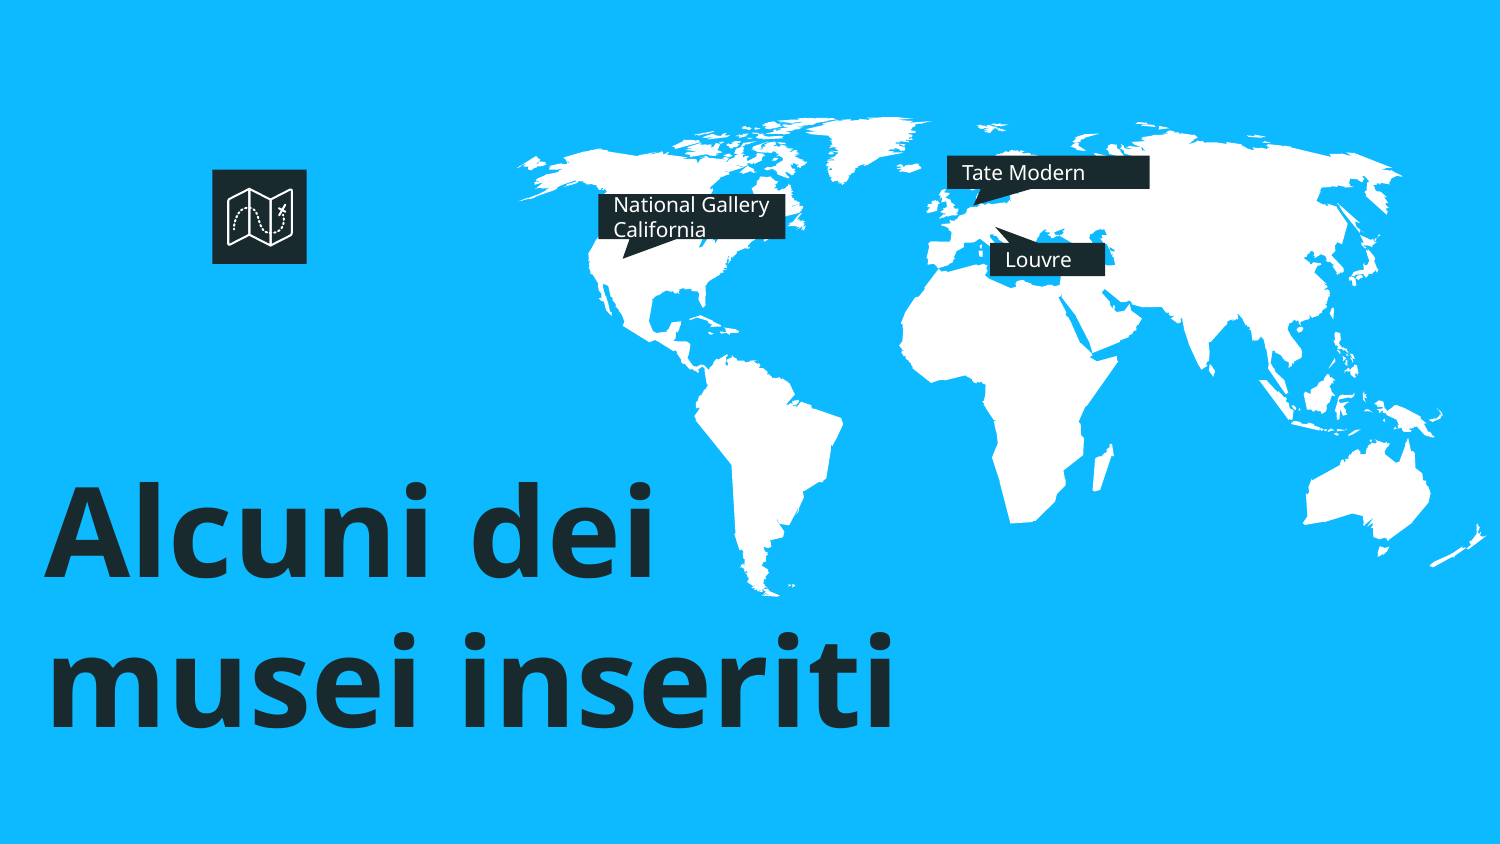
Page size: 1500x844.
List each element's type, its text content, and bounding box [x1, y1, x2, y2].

text_box National Gallery California [598, 194, 786, 259]
text_box [751, 176, 806, 231]
text_box [1428, 408, 1444, 422]
title Alcuni dei musei inseriti [29, 437, 1148, 754]
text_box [227, 188, 293, 246]
text_box [1374, 400, 1435, 438]
text_box [976, 123, 1009, 134]
text_box [740, 126, 752, 130]
text_box [1376, 546, 1390, 557]
text_box [1302, 438, 1431, 542]
text_box [1429, 523, 1487, 568]
text_box [1135, 122, 1157, 128]
text_box [735, 133, 754, 140]
text_box [588, 237, 844, 437]
text_box [1158, 126, 1170, 130]
text_box [694, 131, 731, 140]
text_box Tate Modern [947, 155, 1150, 206]
text_box [899, 130, 1403, 437]
text_box Louvre [990, 226, 1106, 277]
text_box [517, 139, 807, 202]
text_box [751, 117, 933, 185]
